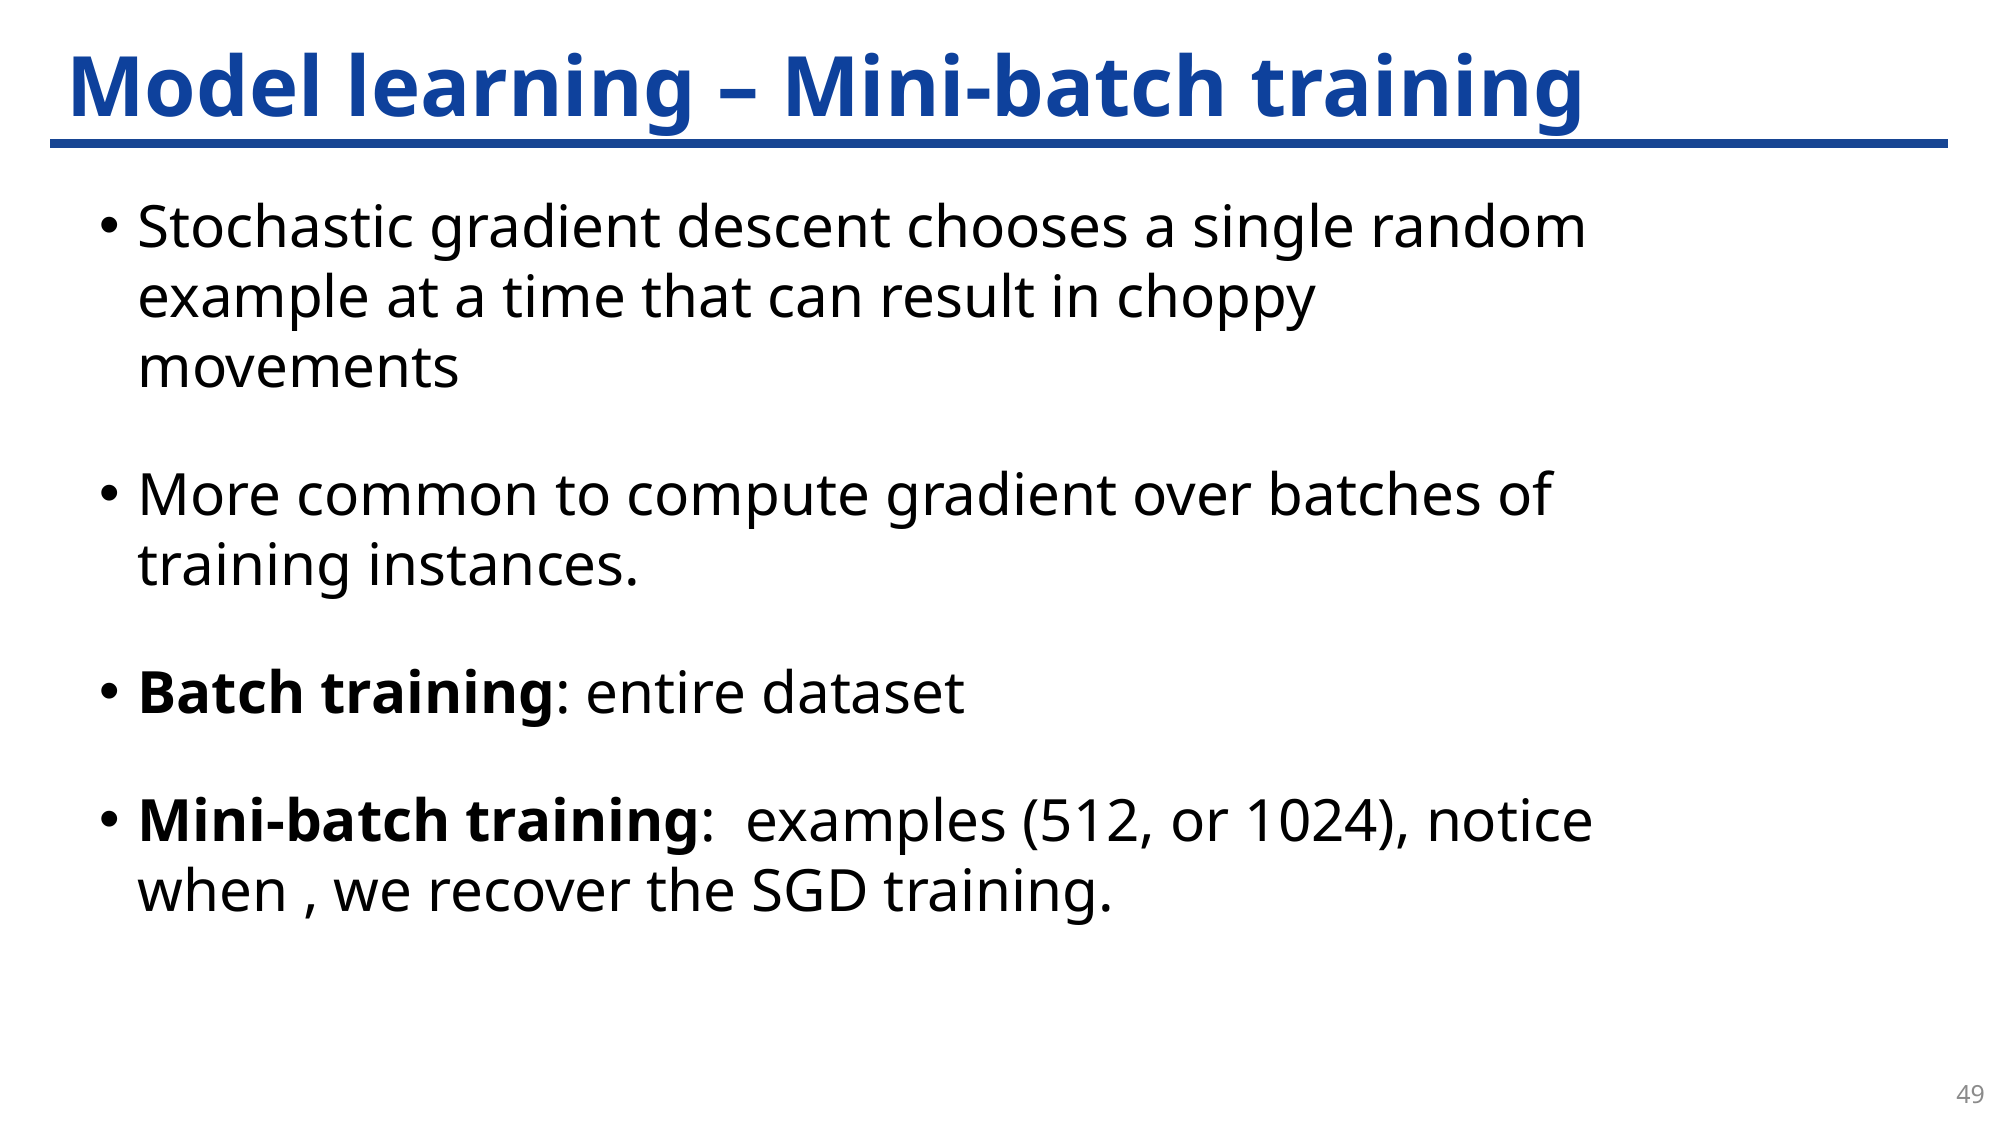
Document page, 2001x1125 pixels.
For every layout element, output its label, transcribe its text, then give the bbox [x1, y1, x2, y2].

title Model learning – Mini-batch training [51, 39, 1947, 140]
slide_number 49 [1899, 1065, 2000, 1125]
